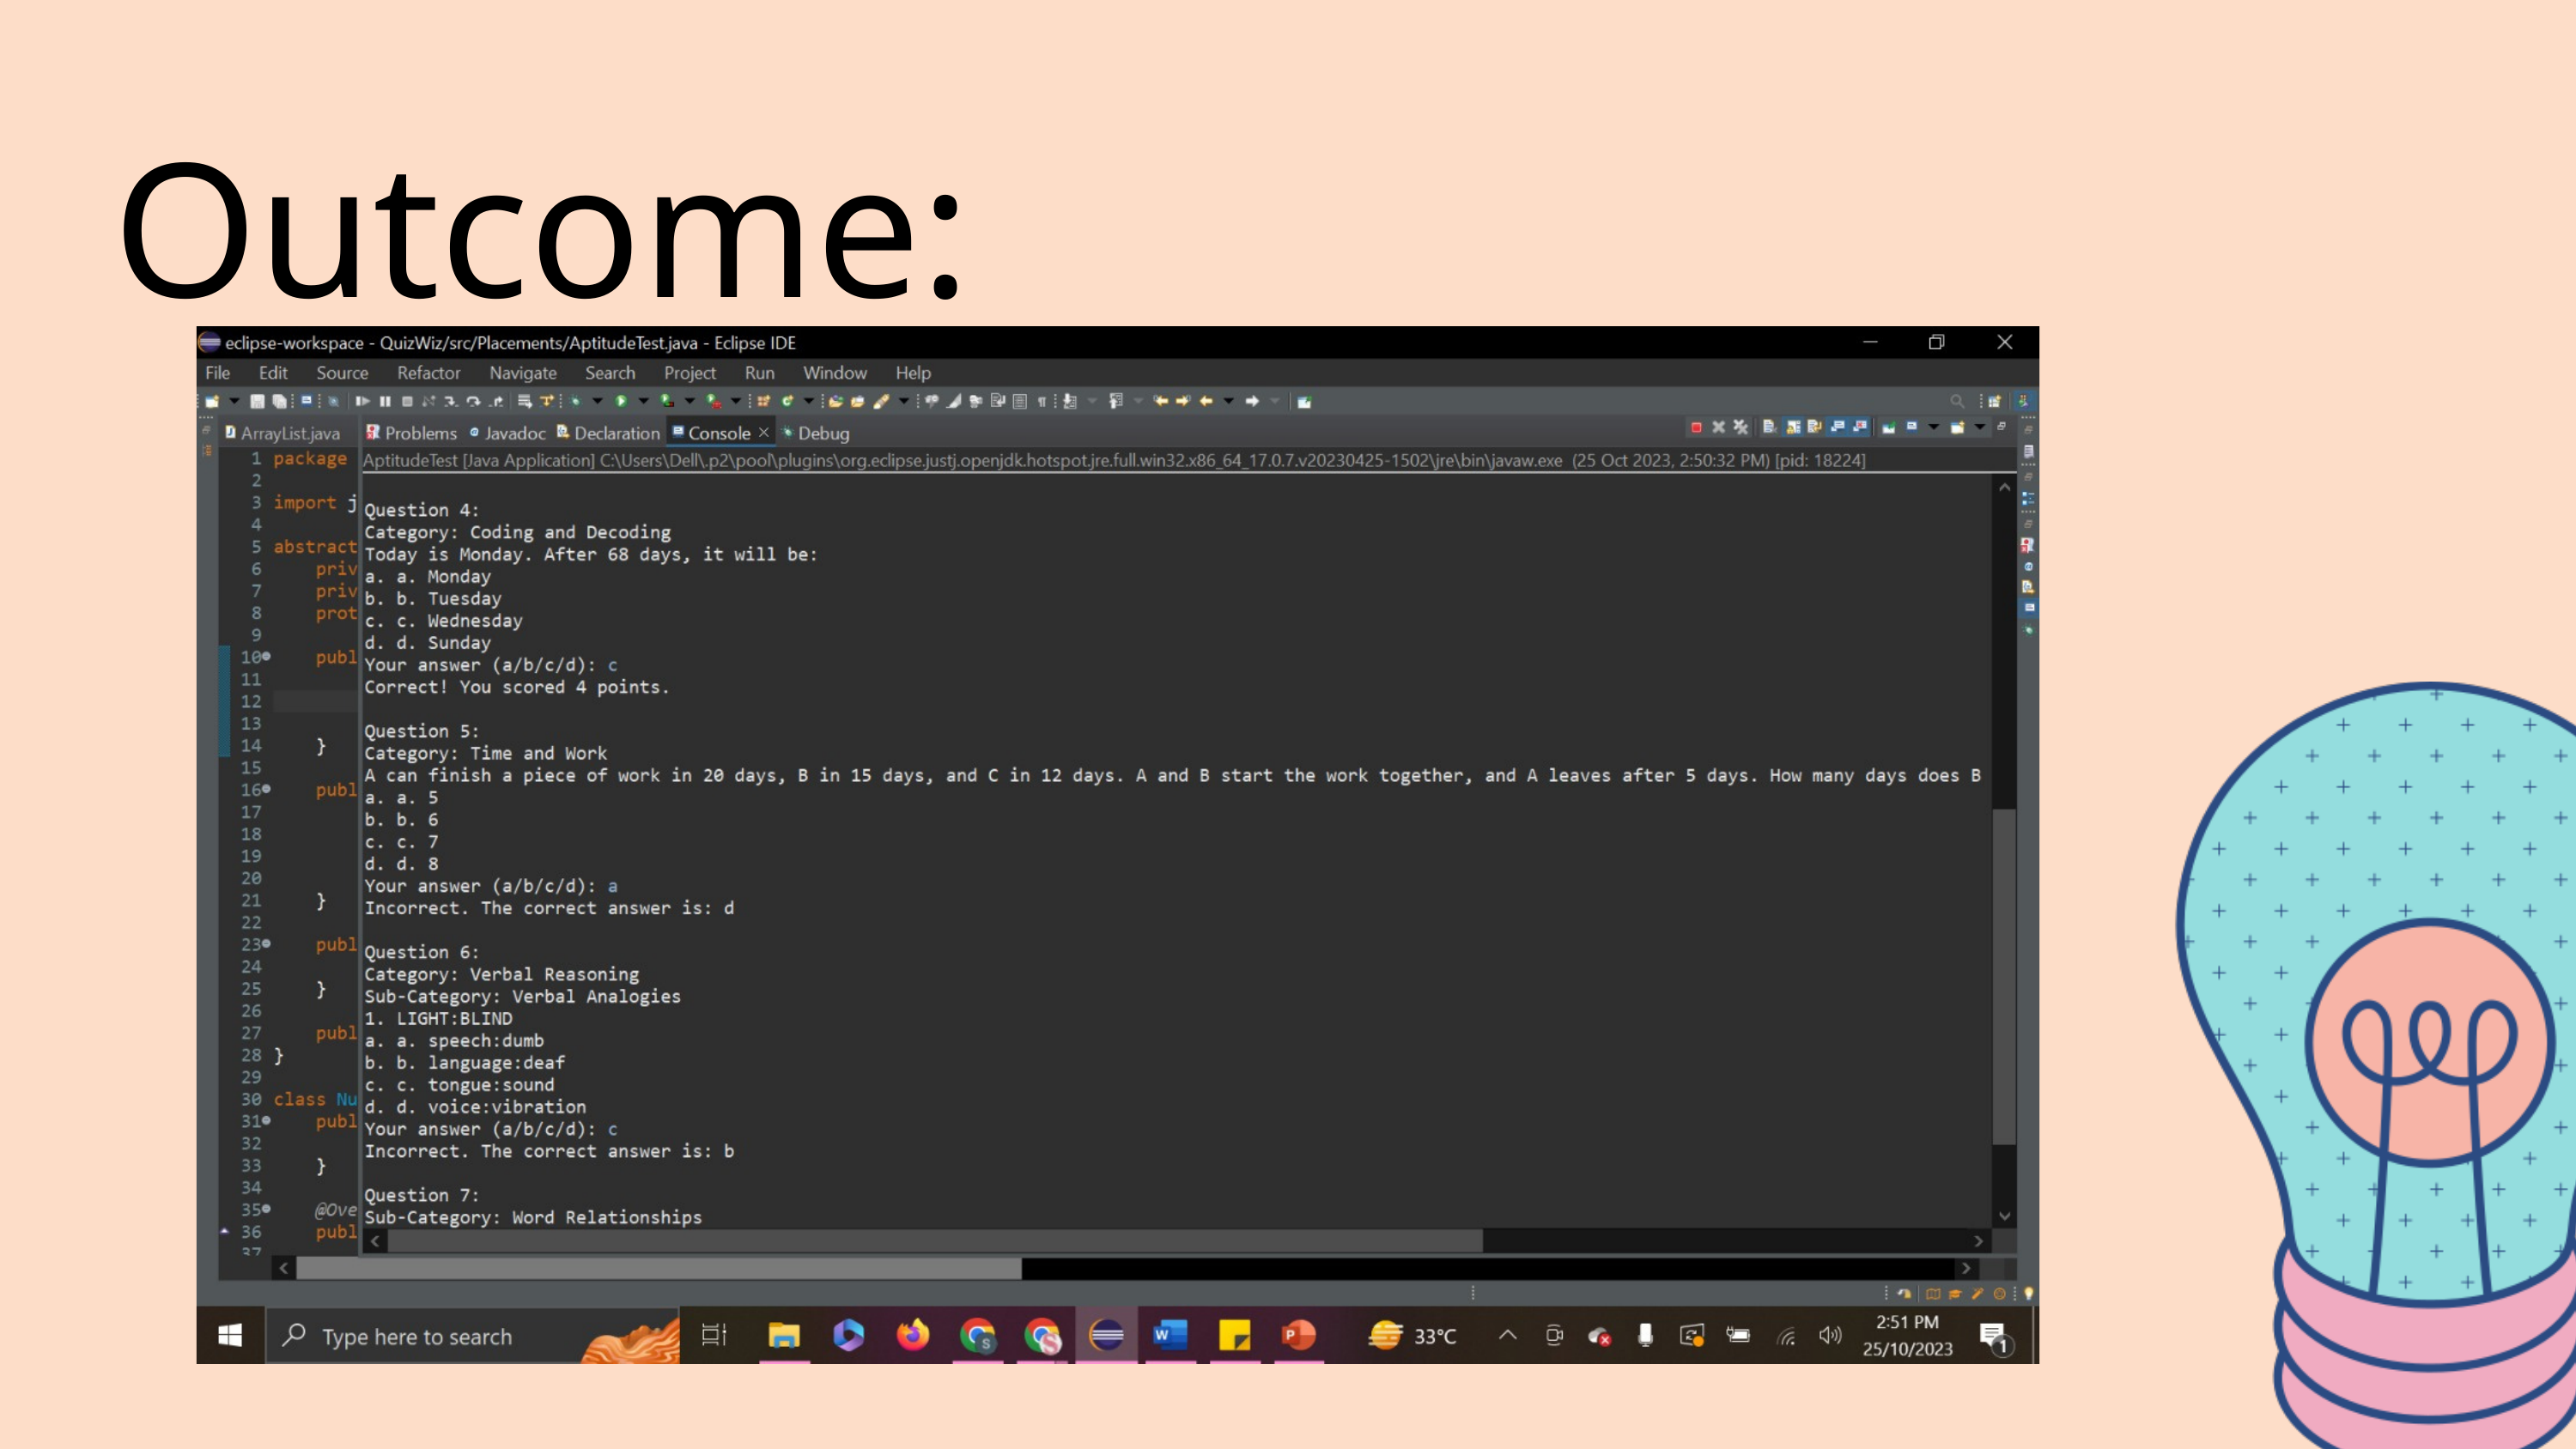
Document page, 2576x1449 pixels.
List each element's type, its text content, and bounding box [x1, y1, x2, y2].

text_box Outcome: [99, 74, 985, 335]
text_box [196, 326, 2040, 1364]
text_box [2172, 682, 2576, 1449]
